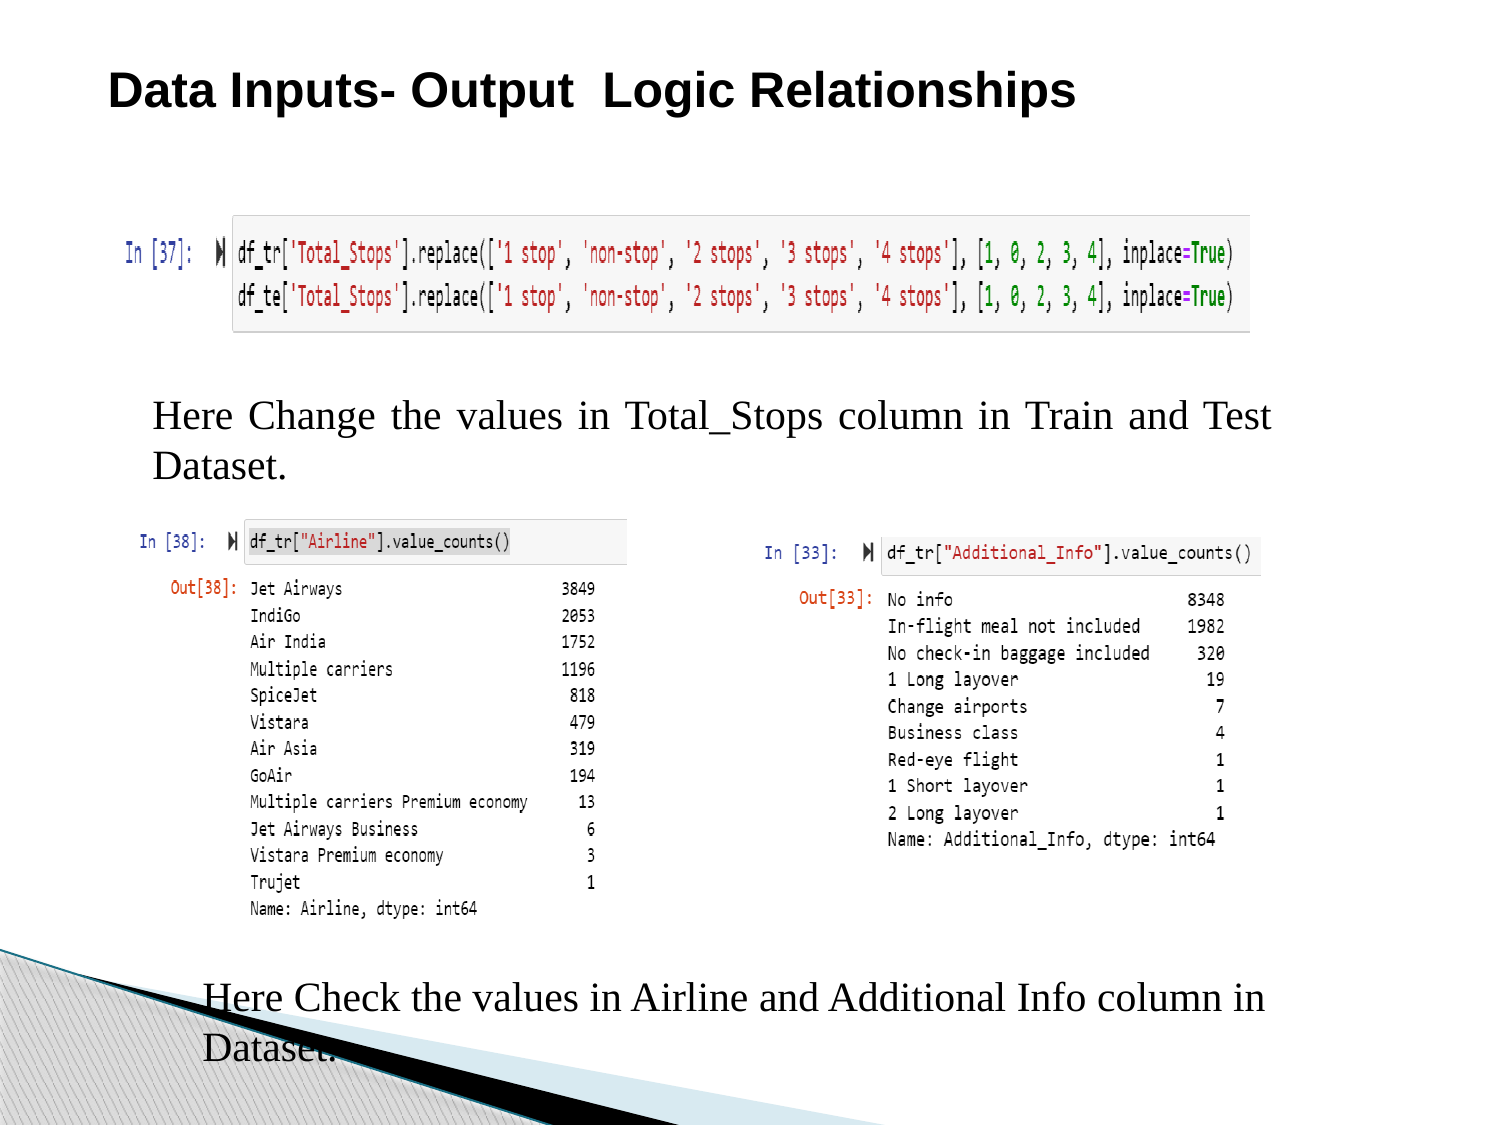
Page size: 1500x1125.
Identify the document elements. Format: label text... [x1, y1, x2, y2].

picture [753, 537, 1262, 866]
text_box Here Change the values in Total_Stops column in Train and Test Dataset. [137, 380, 1288, 495]
list Data Inputs- Output Logic Relationships [75, 50, 1425, 1005]
picture [131, 512, 628, 928]
picture [112, 187, 1251, 376]
text_box Here Check the values in Airline and Additional Info column in Dataset. [187, 962, 1325, 1078]
